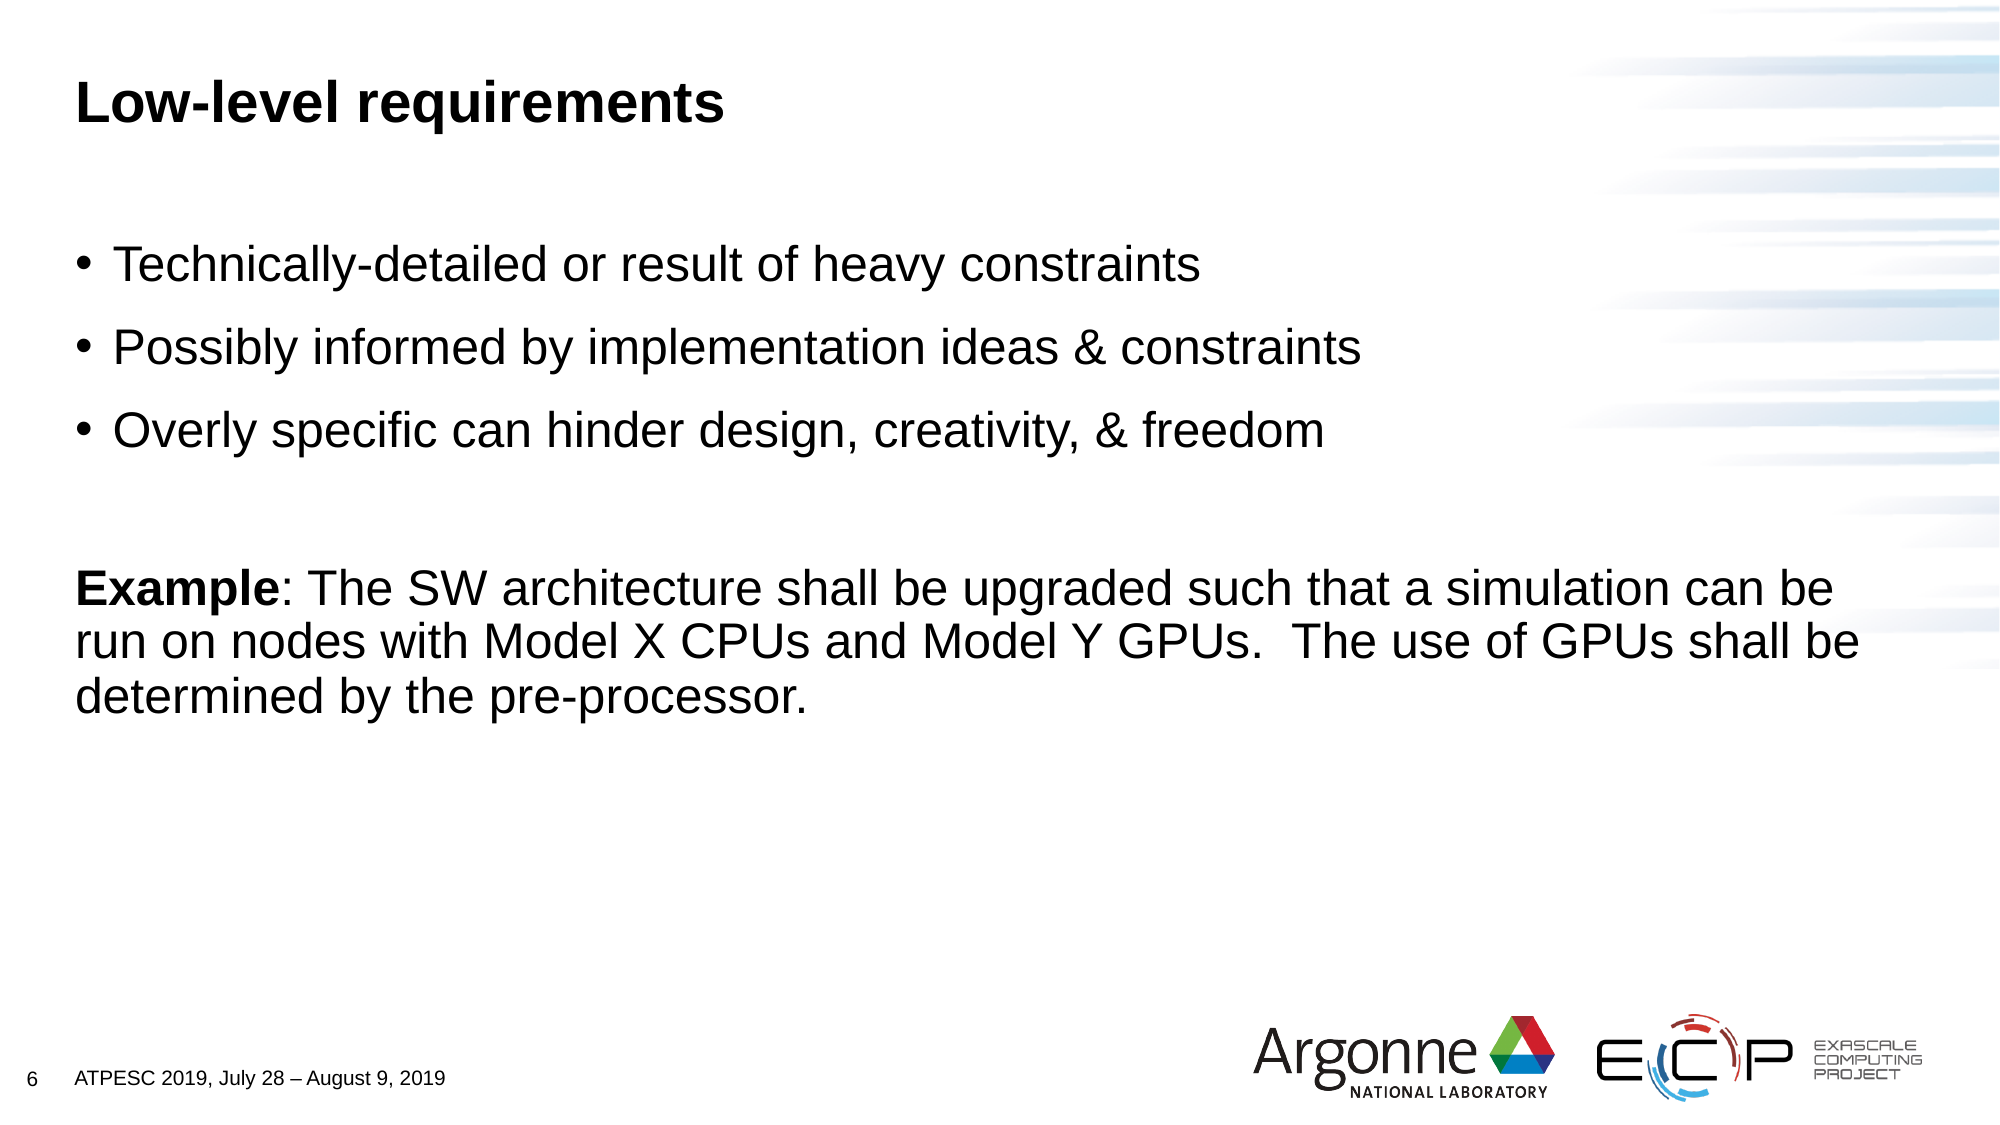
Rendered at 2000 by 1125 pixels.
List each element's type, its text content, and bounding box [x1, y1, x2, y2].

picture [1531, 0, 2000, 669]
picture [1597, 1014, 1922, 1102]
picture [1253, 1016, 1555, 1098]
title Low-level requirements [59, 67, 1926, 218]
list Technically-detailed or result of heavy constraints Possibly informed by implementation ideas & constraints Overly specific can hinder design, creativity, & freedom Example: The SW architecture shall be upgraded such that a simulation can be run on nodes with Model X CPUs and Model Y GPUs. The use of GPUs shall be determined by the pre-processor. [59, 230, 1926, 896]
